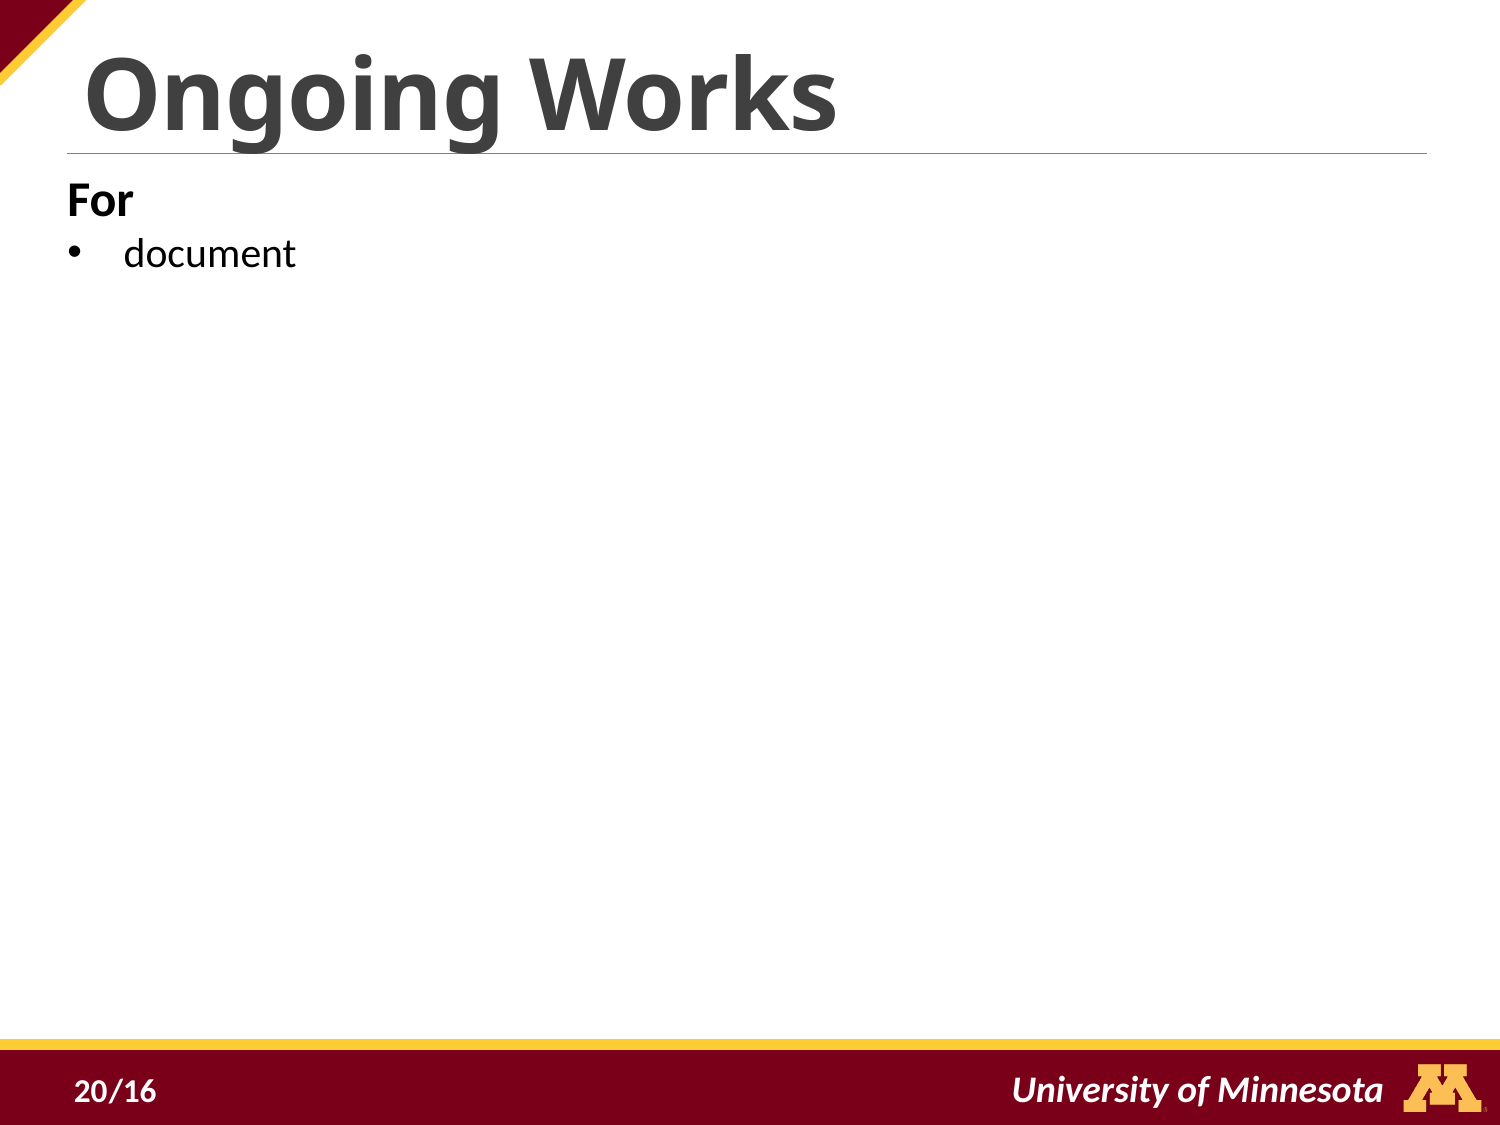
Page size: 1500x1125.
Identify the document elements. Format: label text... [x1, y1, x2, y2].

slide_number 20 [0, 1059, 123, 1120]
text_box For document [52, 158, 1420, 284]
text_box Ongoing Works [67, 38, 1483, 159]
